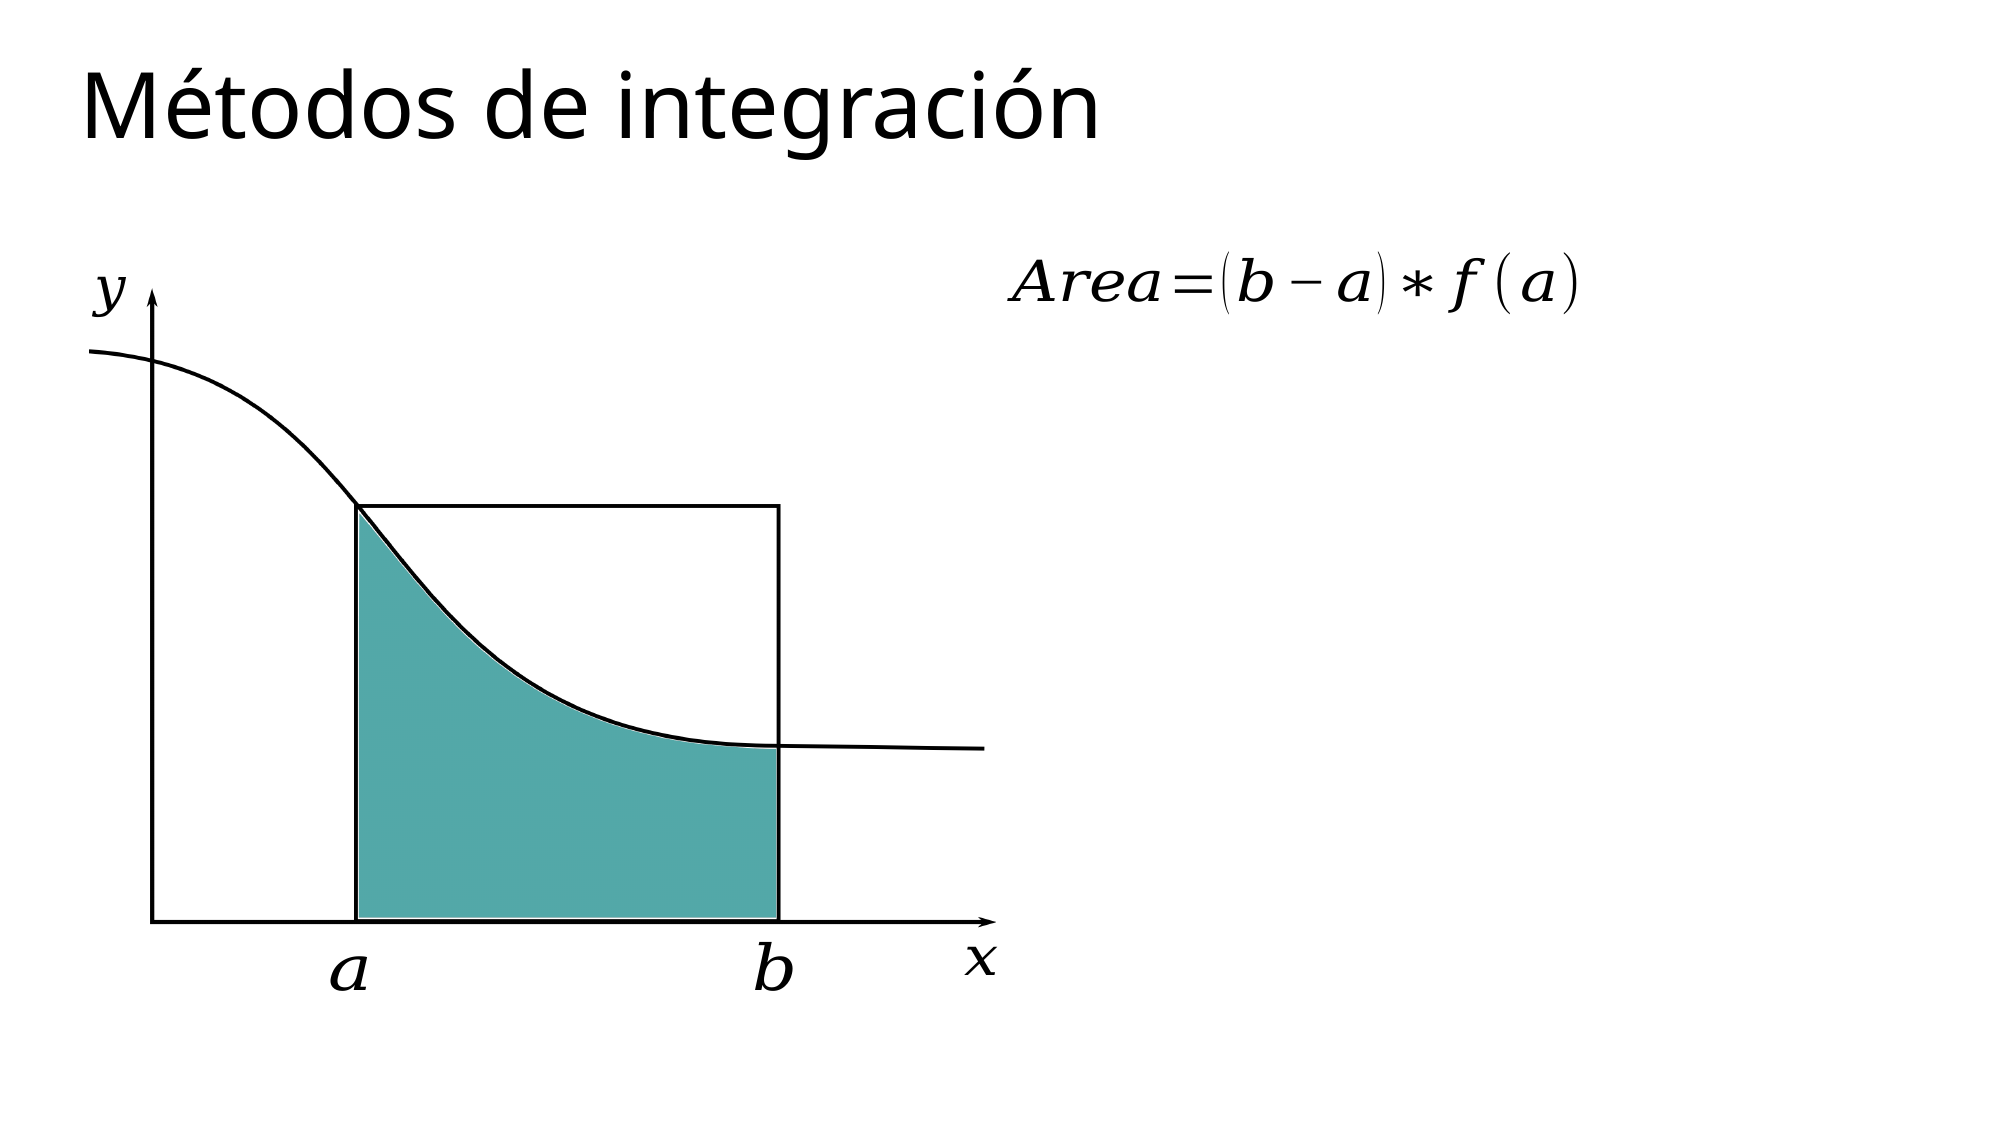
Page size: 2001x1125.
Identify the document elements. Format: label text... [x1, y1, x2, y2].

title Métodos de integración [64, 0, 1790, 218]
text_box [89, 257, 1001, 1006]
